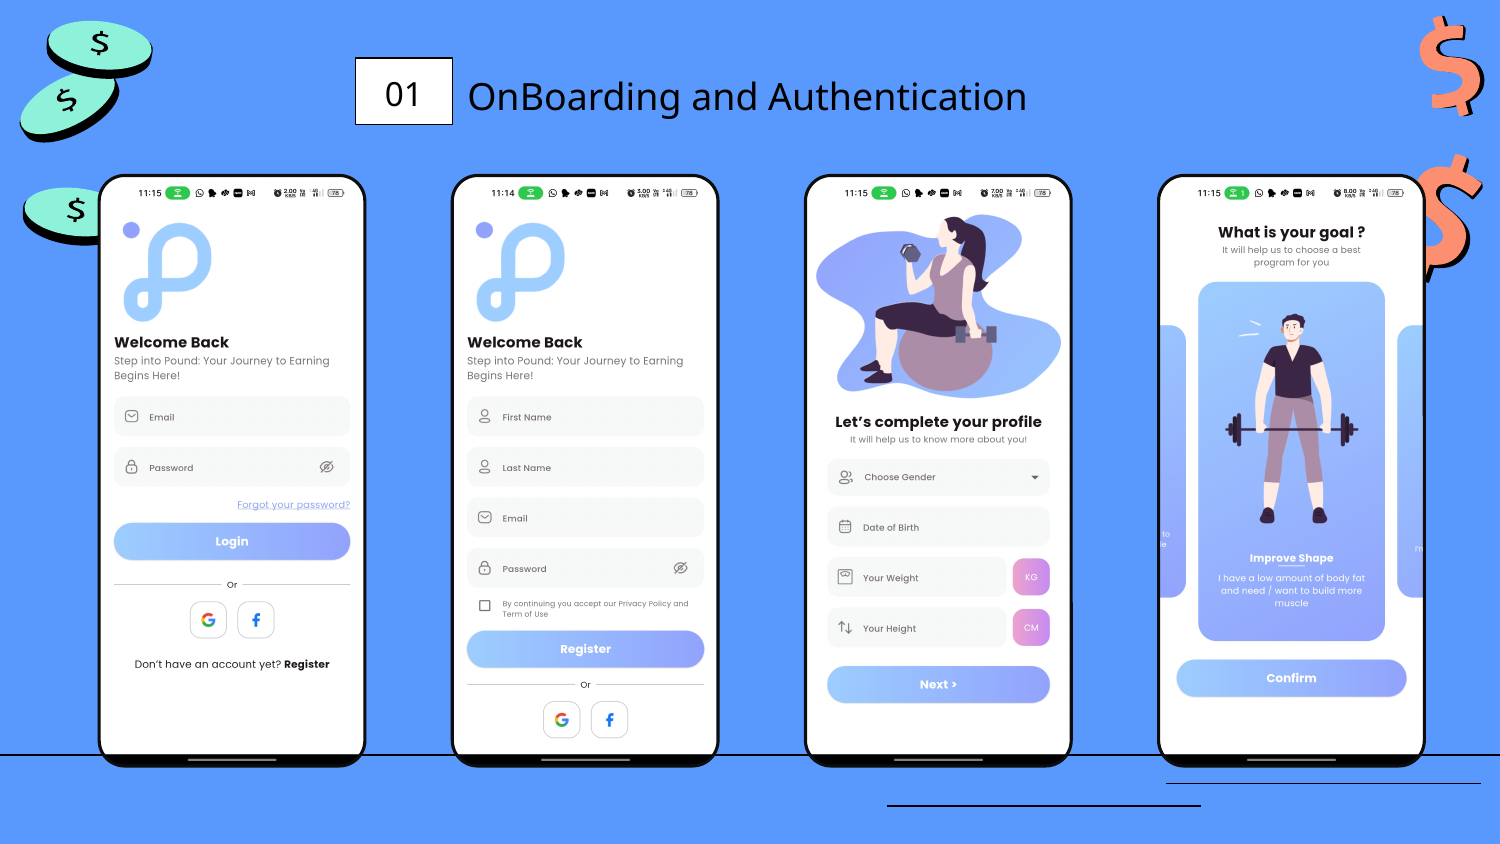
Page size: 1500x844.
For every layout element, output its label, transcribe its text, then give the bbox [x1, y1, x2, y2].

text_box [450, 173, 721, 769]
text_box [1156, 173, 1427, 769]
text_box 01 [355, 58, 453, 125]
text_box [803, 173, 1074, 769]
title OnBoarding and Authentication [452, 58, 1332, 138]
text_box [97, 173, 367, 769]
